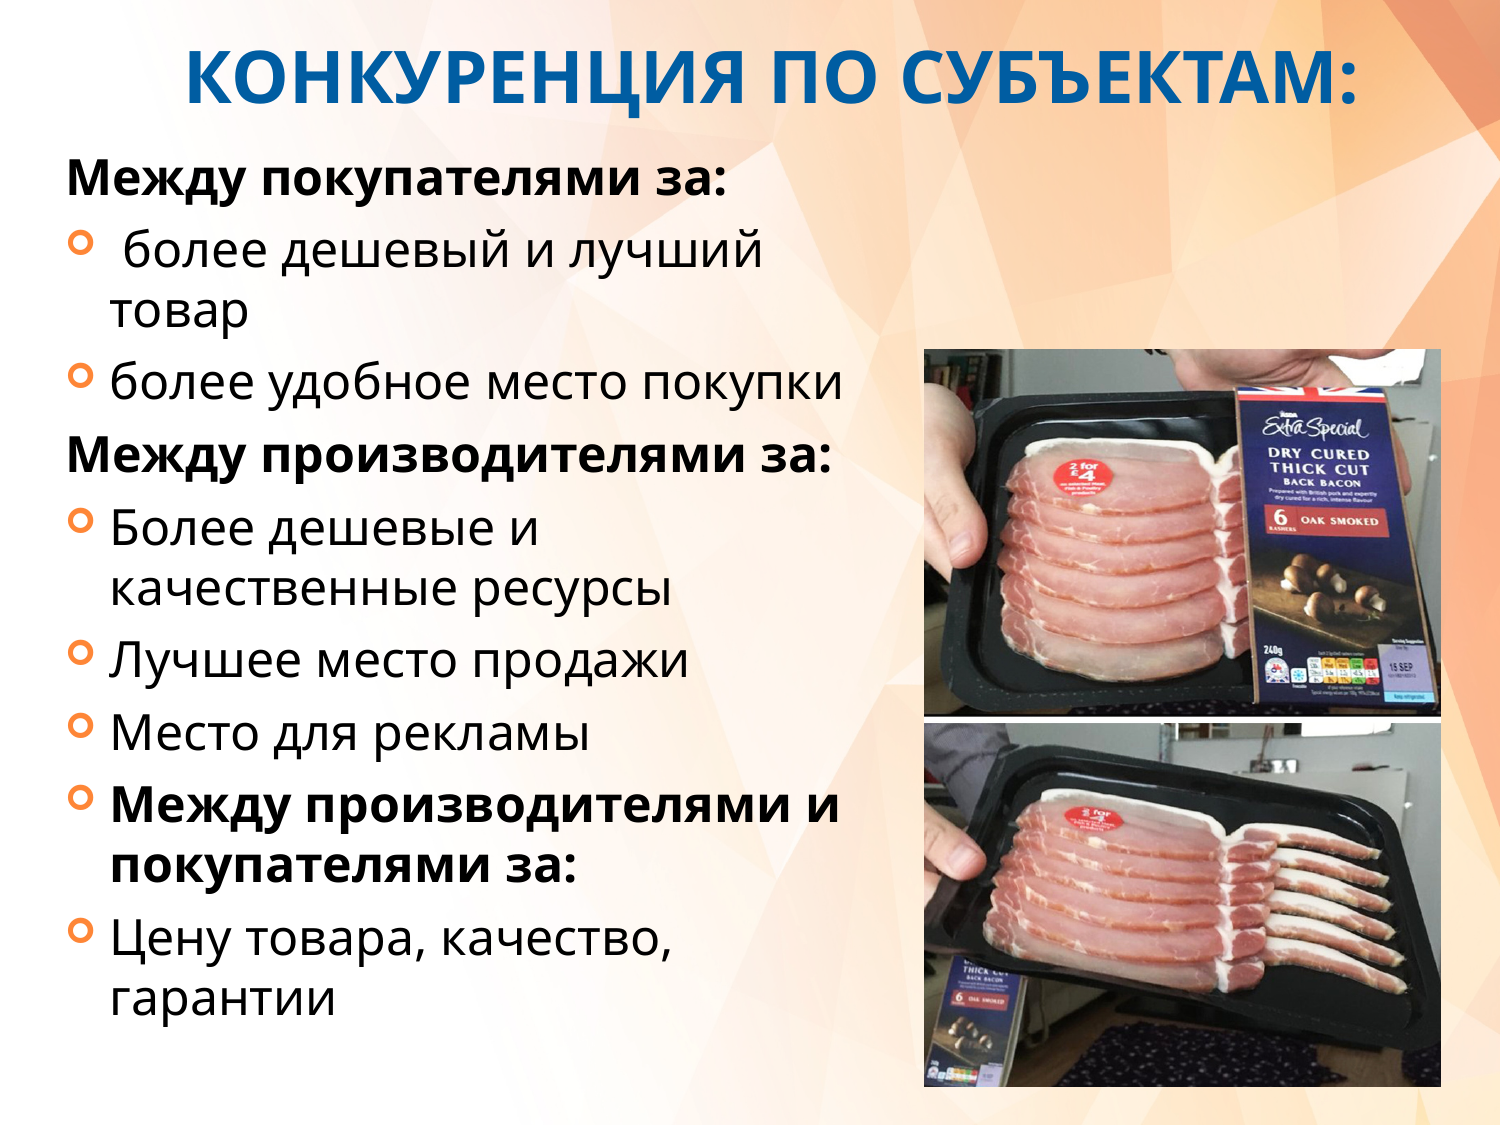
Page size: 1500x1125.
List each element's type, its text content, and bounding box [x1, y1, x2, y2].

title Конкуренция по субъектам: [150, 0, 1375, 125]
picture [924, 349, 1441, 1088]
list Между покупателями за: более дешевый и лучший товар более удобное место покупки Между производителями за: Более дешевые и качественные ресурсы Лучшее место продажи Место для рекламы Между производителями и покупателями за: Цену товара, качество, гарантии [49, 137, 913, 938]
